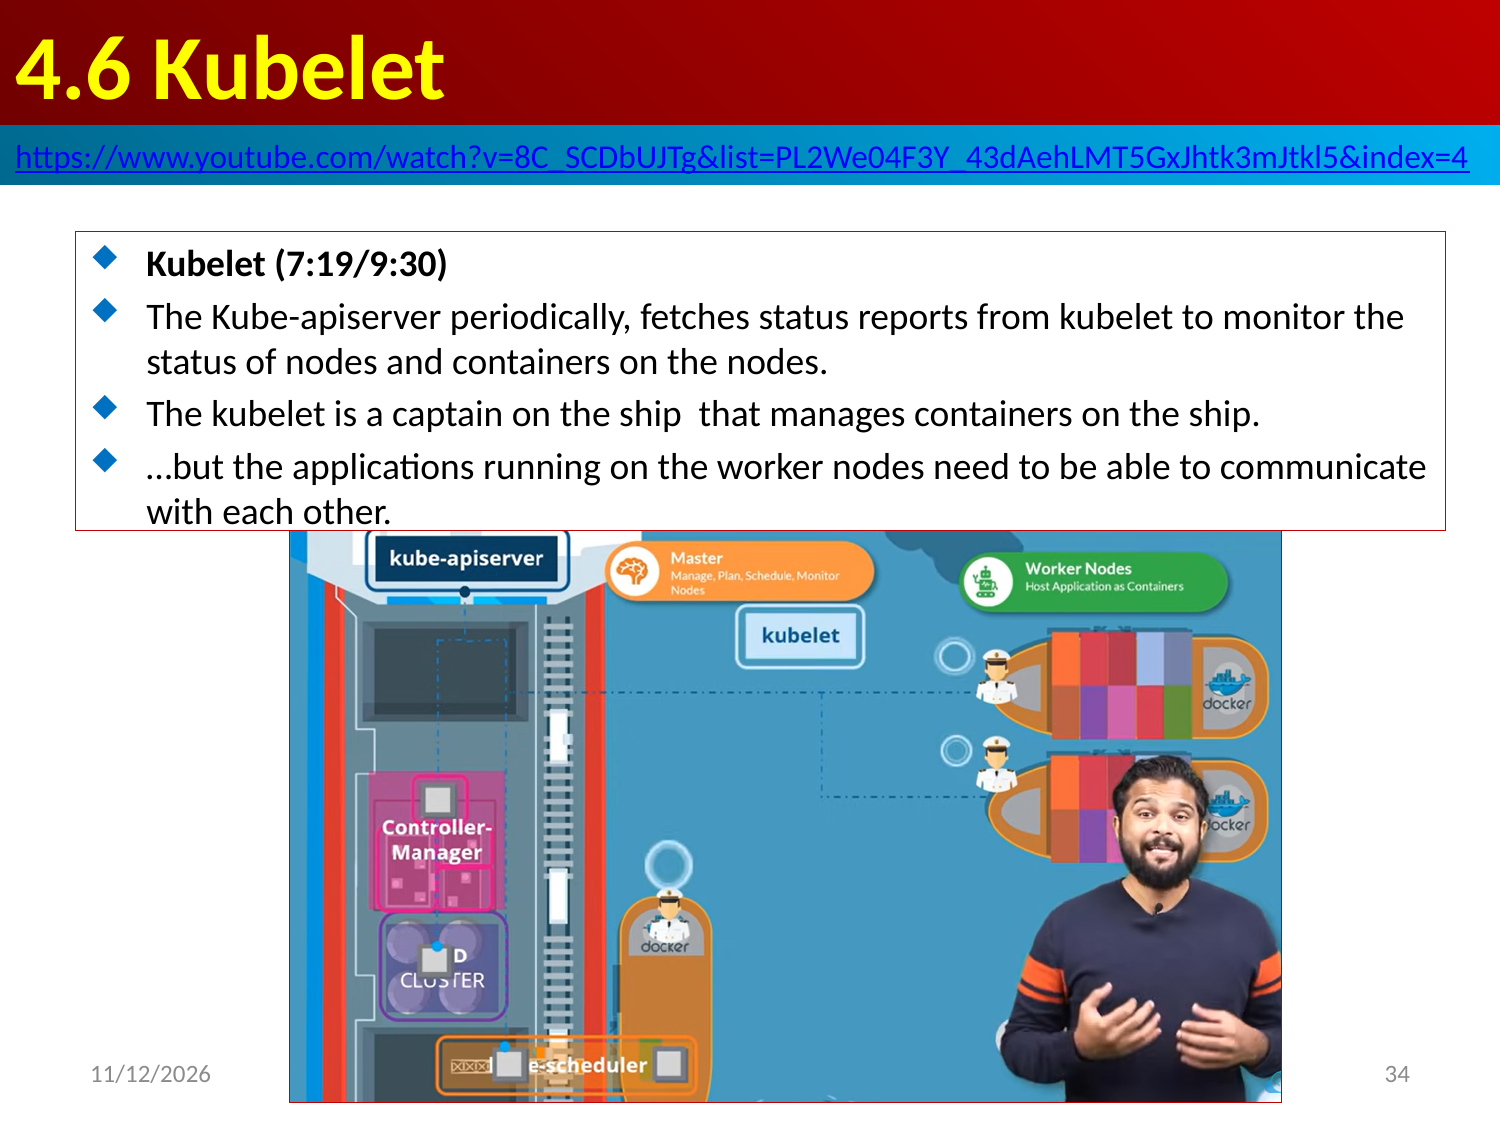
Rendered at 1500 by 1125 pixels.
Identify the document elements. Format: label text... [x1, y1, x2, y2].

text_box https://www.youtube.com/watch?v=8C_SCDbUJTg&list=PL2We04F3Y_43dAehLMT5GxJhtk3mJtkl5&index=4 [0, 125, 1500, 185]
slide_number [75, 1042, 283, 1103]
picture [288, 530, 1282, 1103]
slide_number 34 [1285, 1042, 1425, 1103]
picture [293, 530, 303, 551]
title 4.6 Kubelet [0, 0, 1500, 125]
subtitle Kubelet (7:19/9:30) The Kube-apiserver periodically, fetches status reports from kubelet to monitor the status of nodes and containers on the nodes. The kubelet is a captain on the ship that manages containers on the ship. …but the applications running on the worker nodes need to be able to communicate with each other. [75, 231, 1446, 531]
